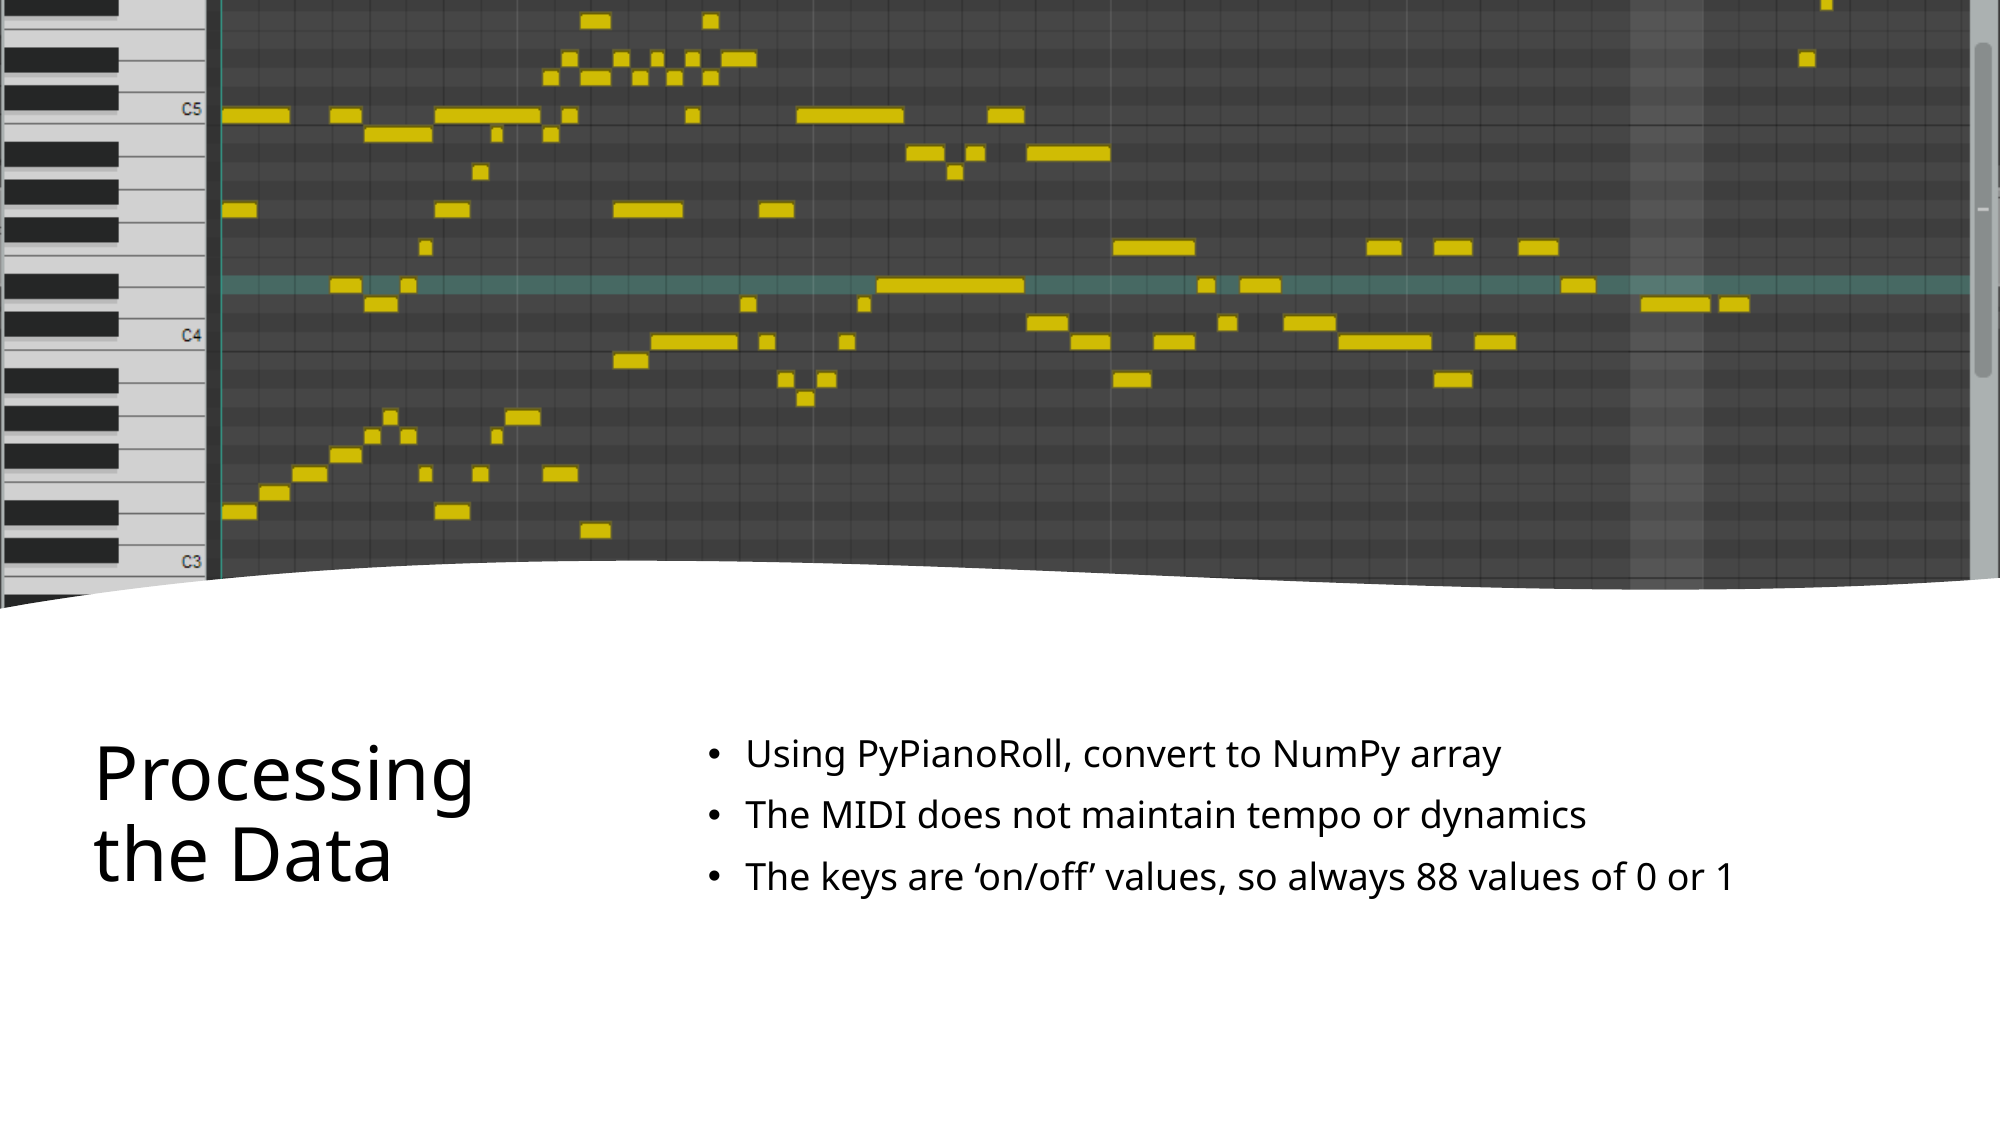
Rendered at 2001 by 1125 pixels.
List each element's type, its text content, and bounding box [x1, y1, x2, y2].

list Using PyPianoRoll, convert to NumPy array The MIDI does not maintain tempo or dynamics The keys are ‘on/off’ values, so always 88 values of 0 or 1 [692, 615, 1921, 1018]
title Processing the Data [78, 615, 619, 1018]
picture [0, 0, 2000, 609]
